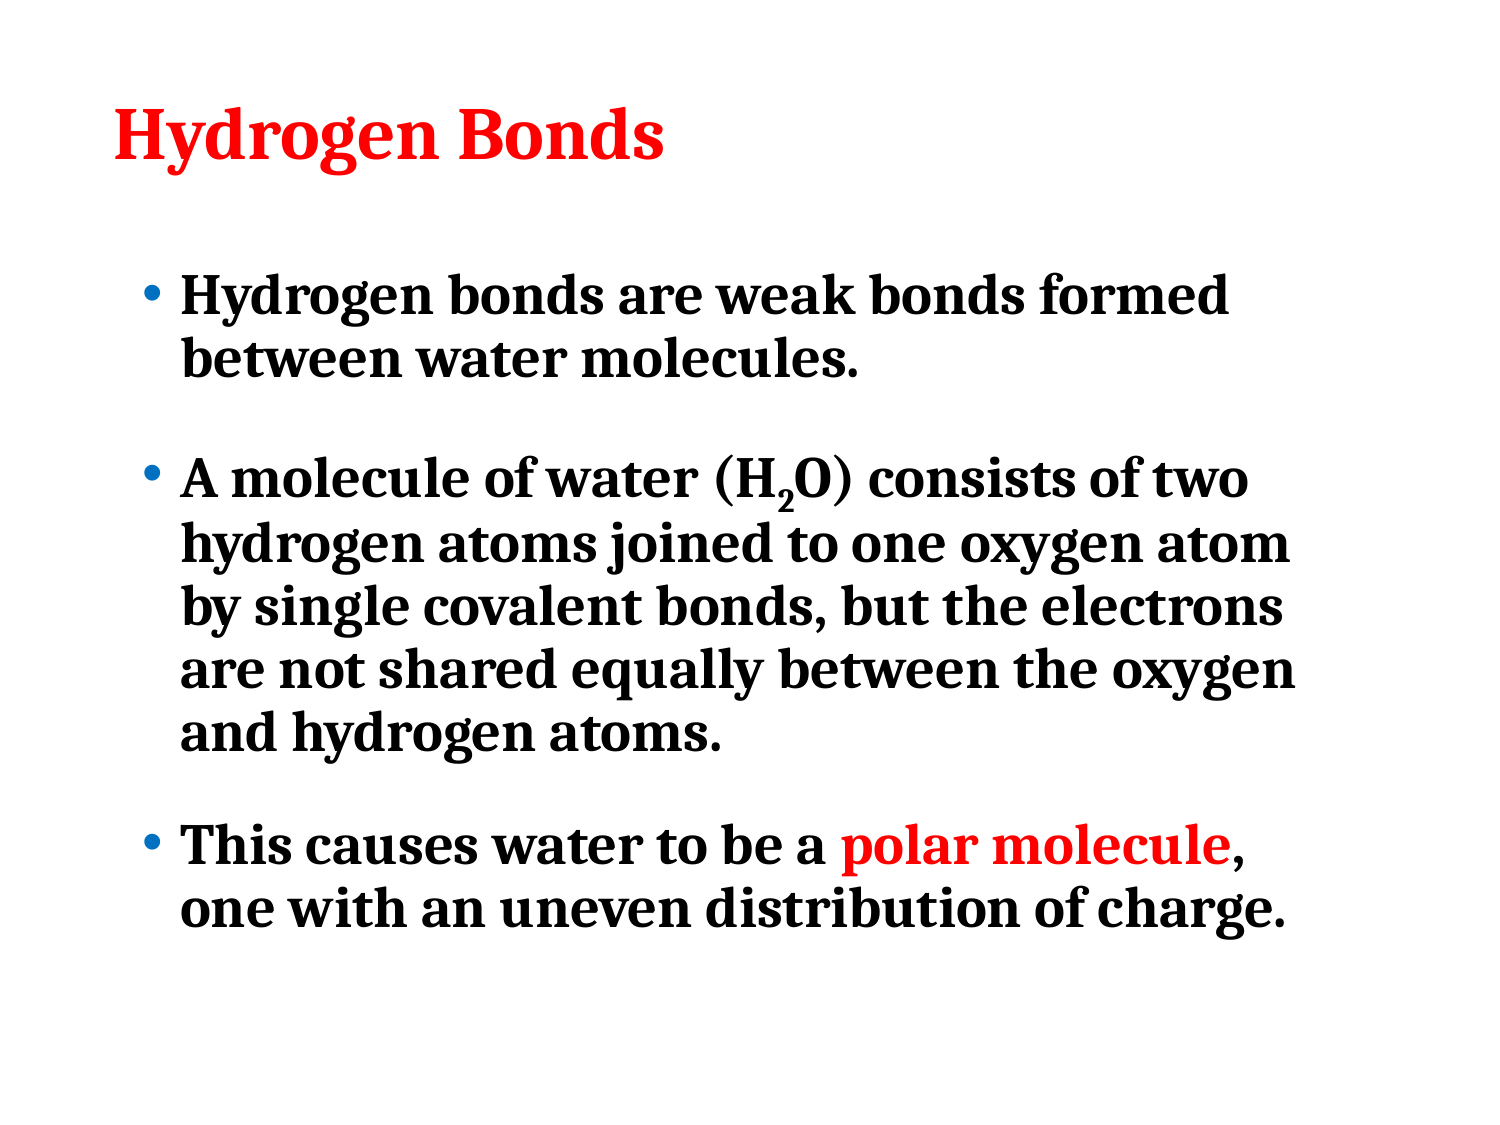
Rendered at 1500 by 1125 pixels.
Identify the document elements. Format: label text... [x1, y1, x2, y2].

title Hydrogen Bonds [98, 87, 1500, 245]
list Hydrogen bonds are weak bonds formed between water molecules. A molecule of water (H2O) consists of two hydrogen atoms joined to one oxygen atom by single covalent bonds, but the electrons are not shared equally between the oxygen and hydrogen atoms. This causes water to be a polar molecule, one with an uneven distribution of charge. [127, 256, 1364, 1014]
